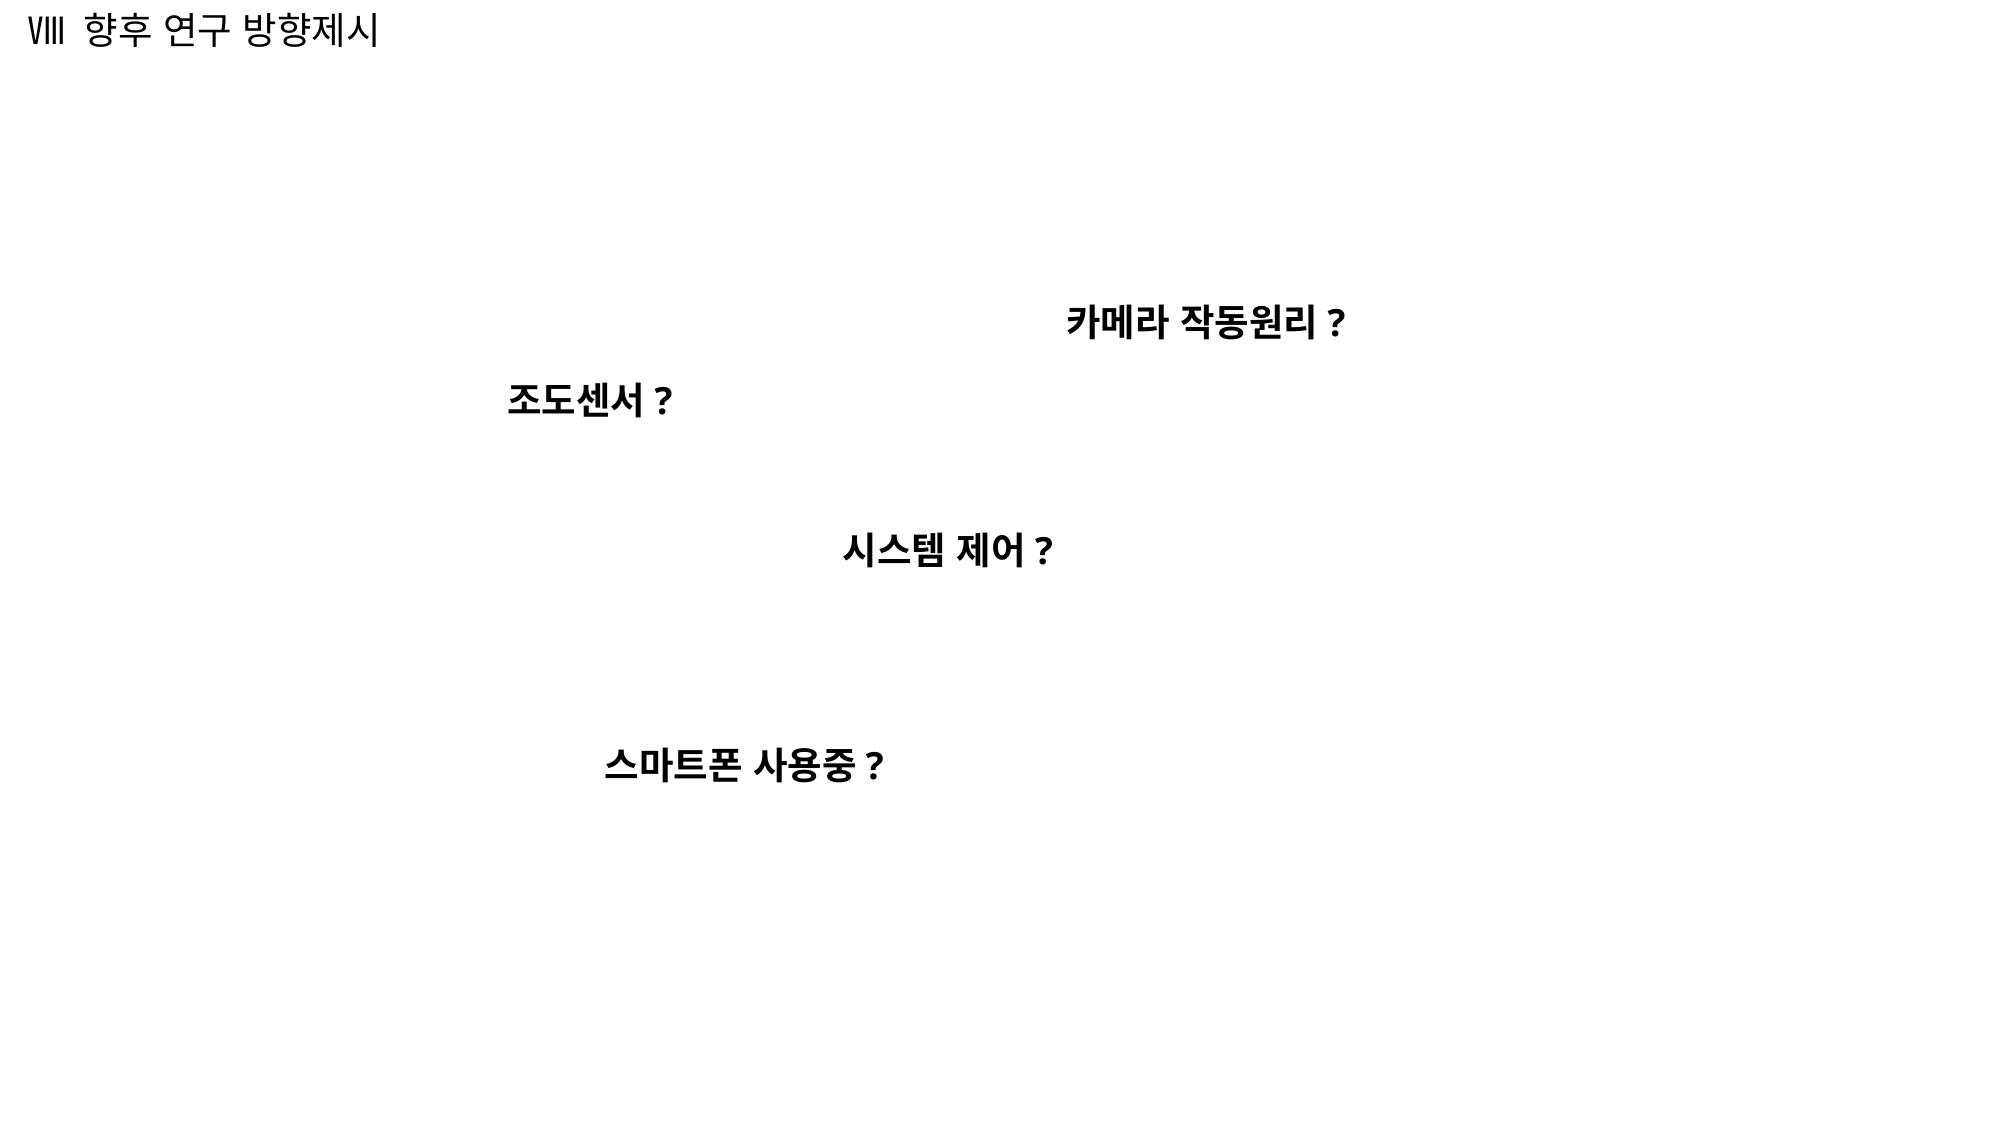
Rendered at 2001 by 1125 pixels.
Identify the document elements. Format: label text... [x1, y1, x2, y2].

text_box 스마트폰 사용중? [589, 734, 899, 795]
text_box 카메라 작동원리? [1051, 291, 1361, 352]
text_box Ⅷ 향후 연구 방향제시 [13, 0, 396, 60]
text_box 조도센서? [435, 370, 745, 430]
text_box 시스템 제어? [793, 519, 1103, 580]
